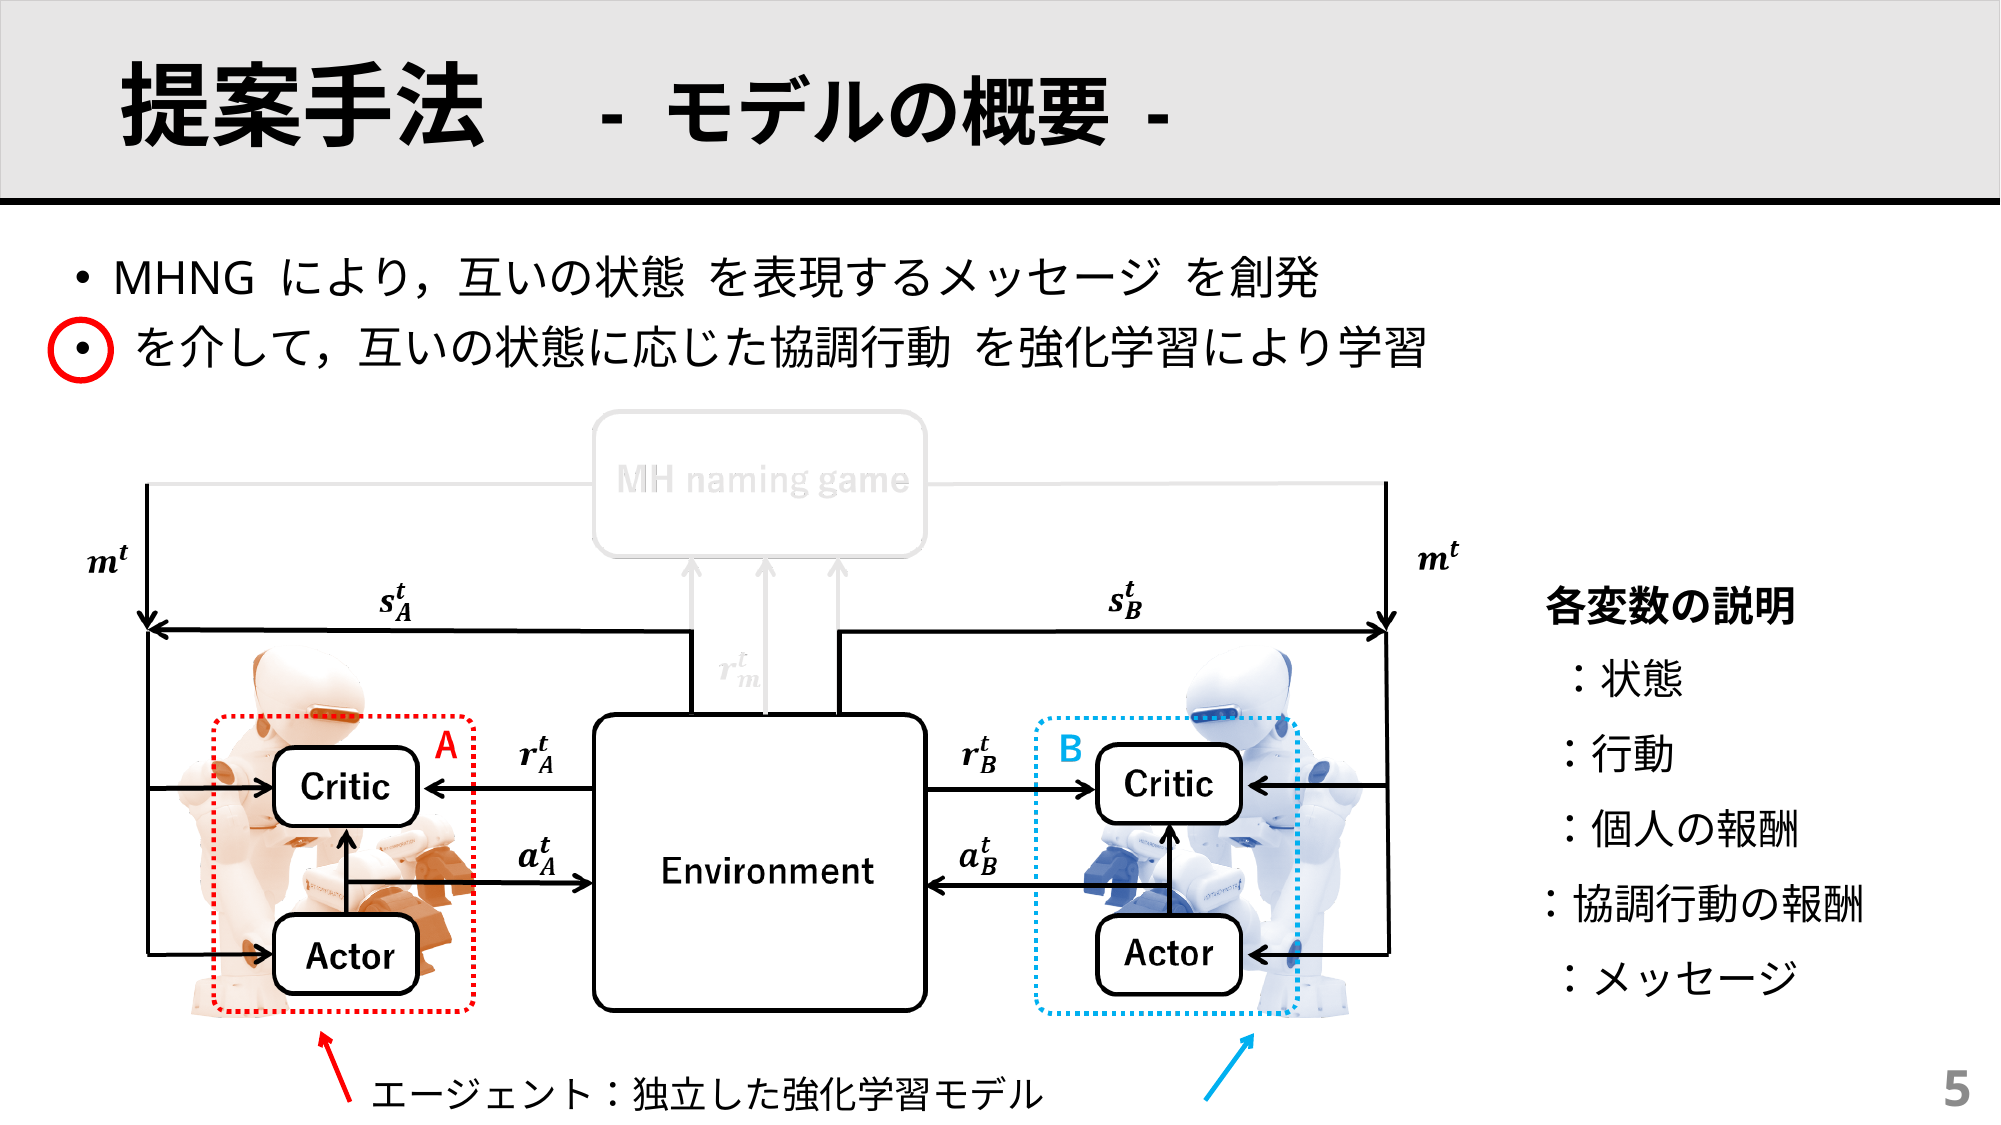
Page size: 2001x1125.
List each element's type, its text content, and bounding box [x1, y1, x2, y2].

text_box エージェント：独立した強化学習モデル [356, 1063, 1250, 1124]
text_box [49, 318, 112, 382]
slide_number 5 [1536, 1056, 1987, 1117]
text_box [1205, 1033, 1254, 1101]
text_box 各変数の説明 [1530, 572, 1817, 638]
title 提案手法 - モデルの概要 - [104, 1, 1830, 219]
picture [31, 409, 1515, 1018]
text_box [320, 1030, 350, 1102]
